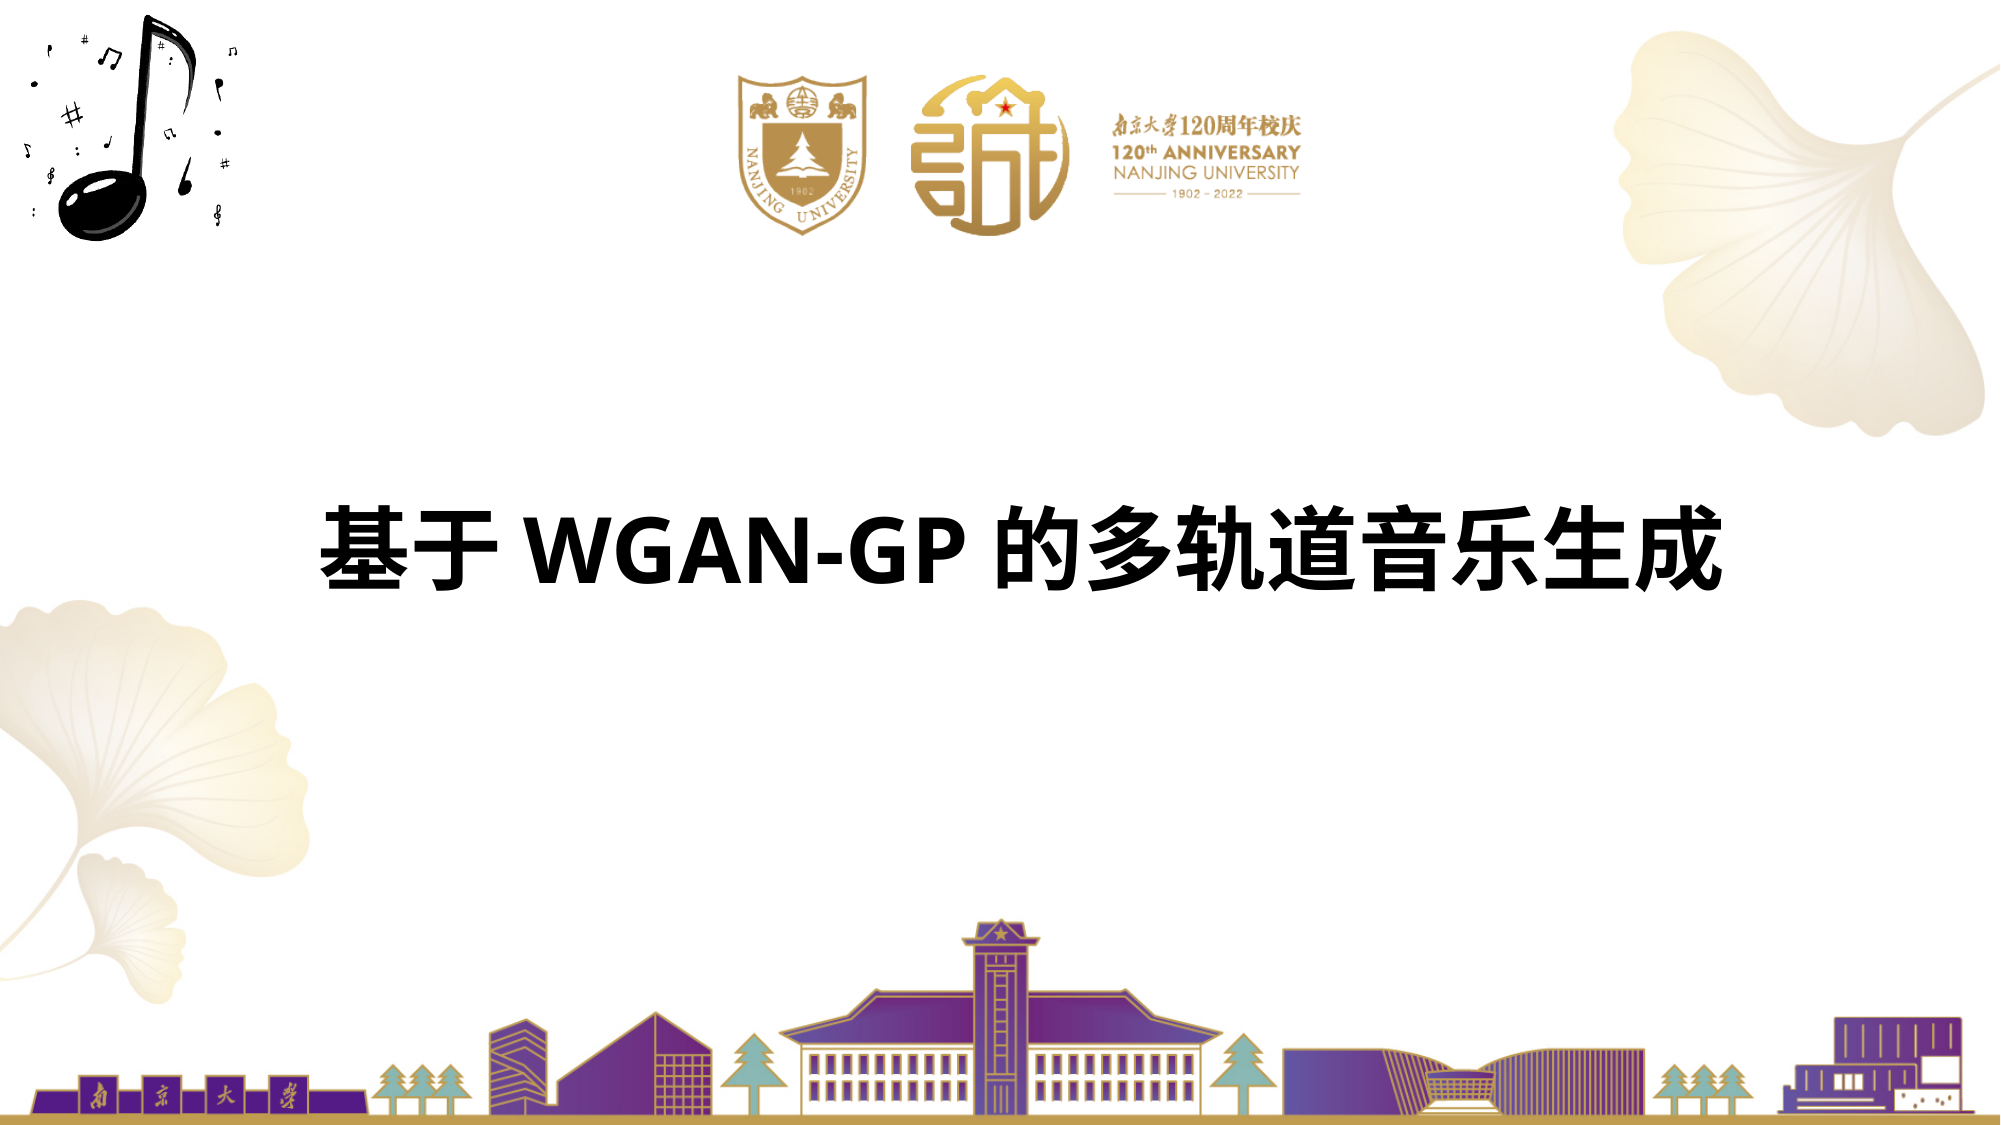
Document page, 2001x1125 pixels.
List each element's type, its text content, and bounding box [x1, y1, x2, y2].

text_box 基于WGAN-GP的多轨道音乐生成 [303, 484, 1781, 610]
picture [0, 0, 2001, 1125]
